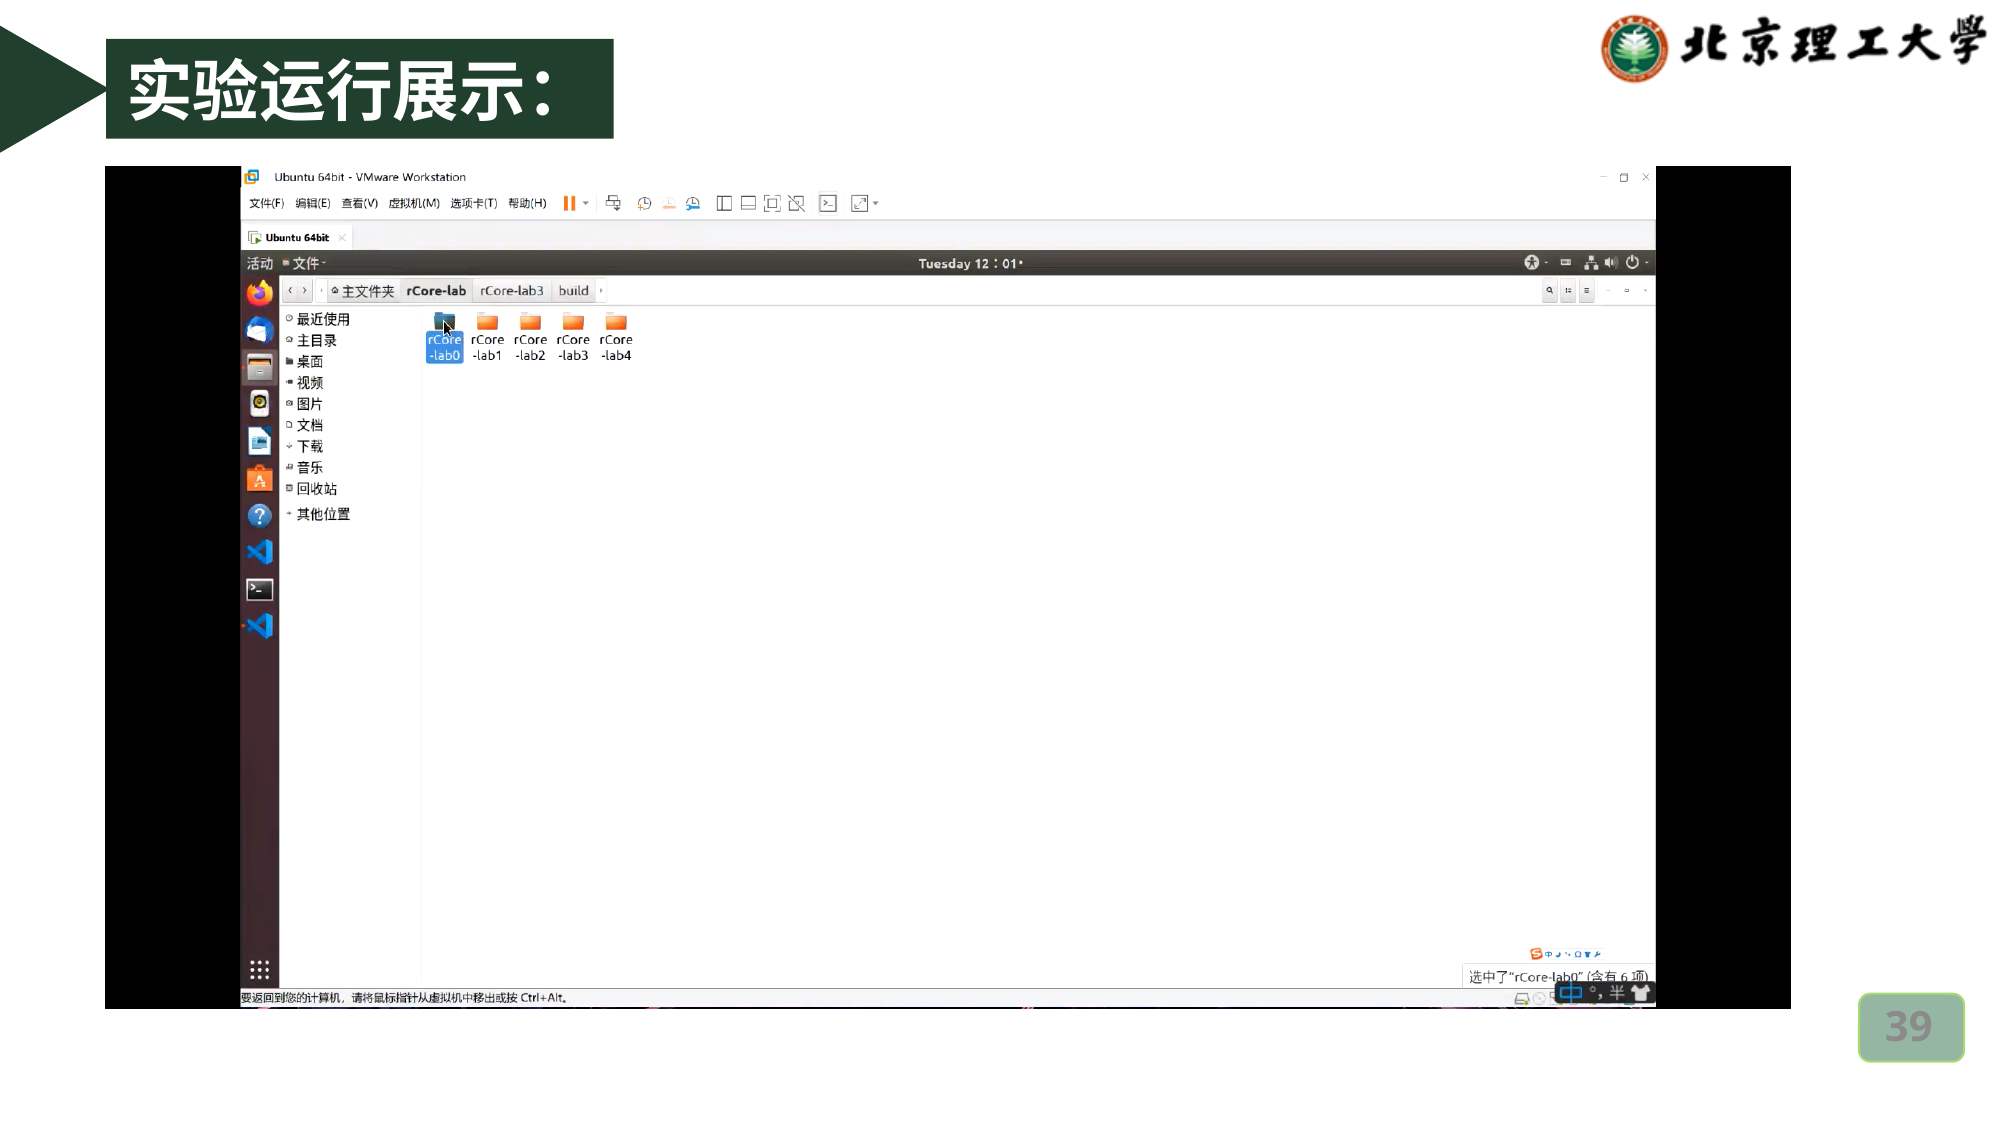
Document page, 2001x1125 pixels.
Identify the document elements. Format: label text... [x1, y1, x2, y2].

picture [1599, 2, 1998, 90]
slide_number 39 [1859, 998, 1959, 1059]
text_box [0, 25, 110, 153]
text_box 实验运行展示： [106, 38, 614, 139]
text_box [104, 165, 1792, 1010]
text_box [1860, 992, 1966, 1063]
